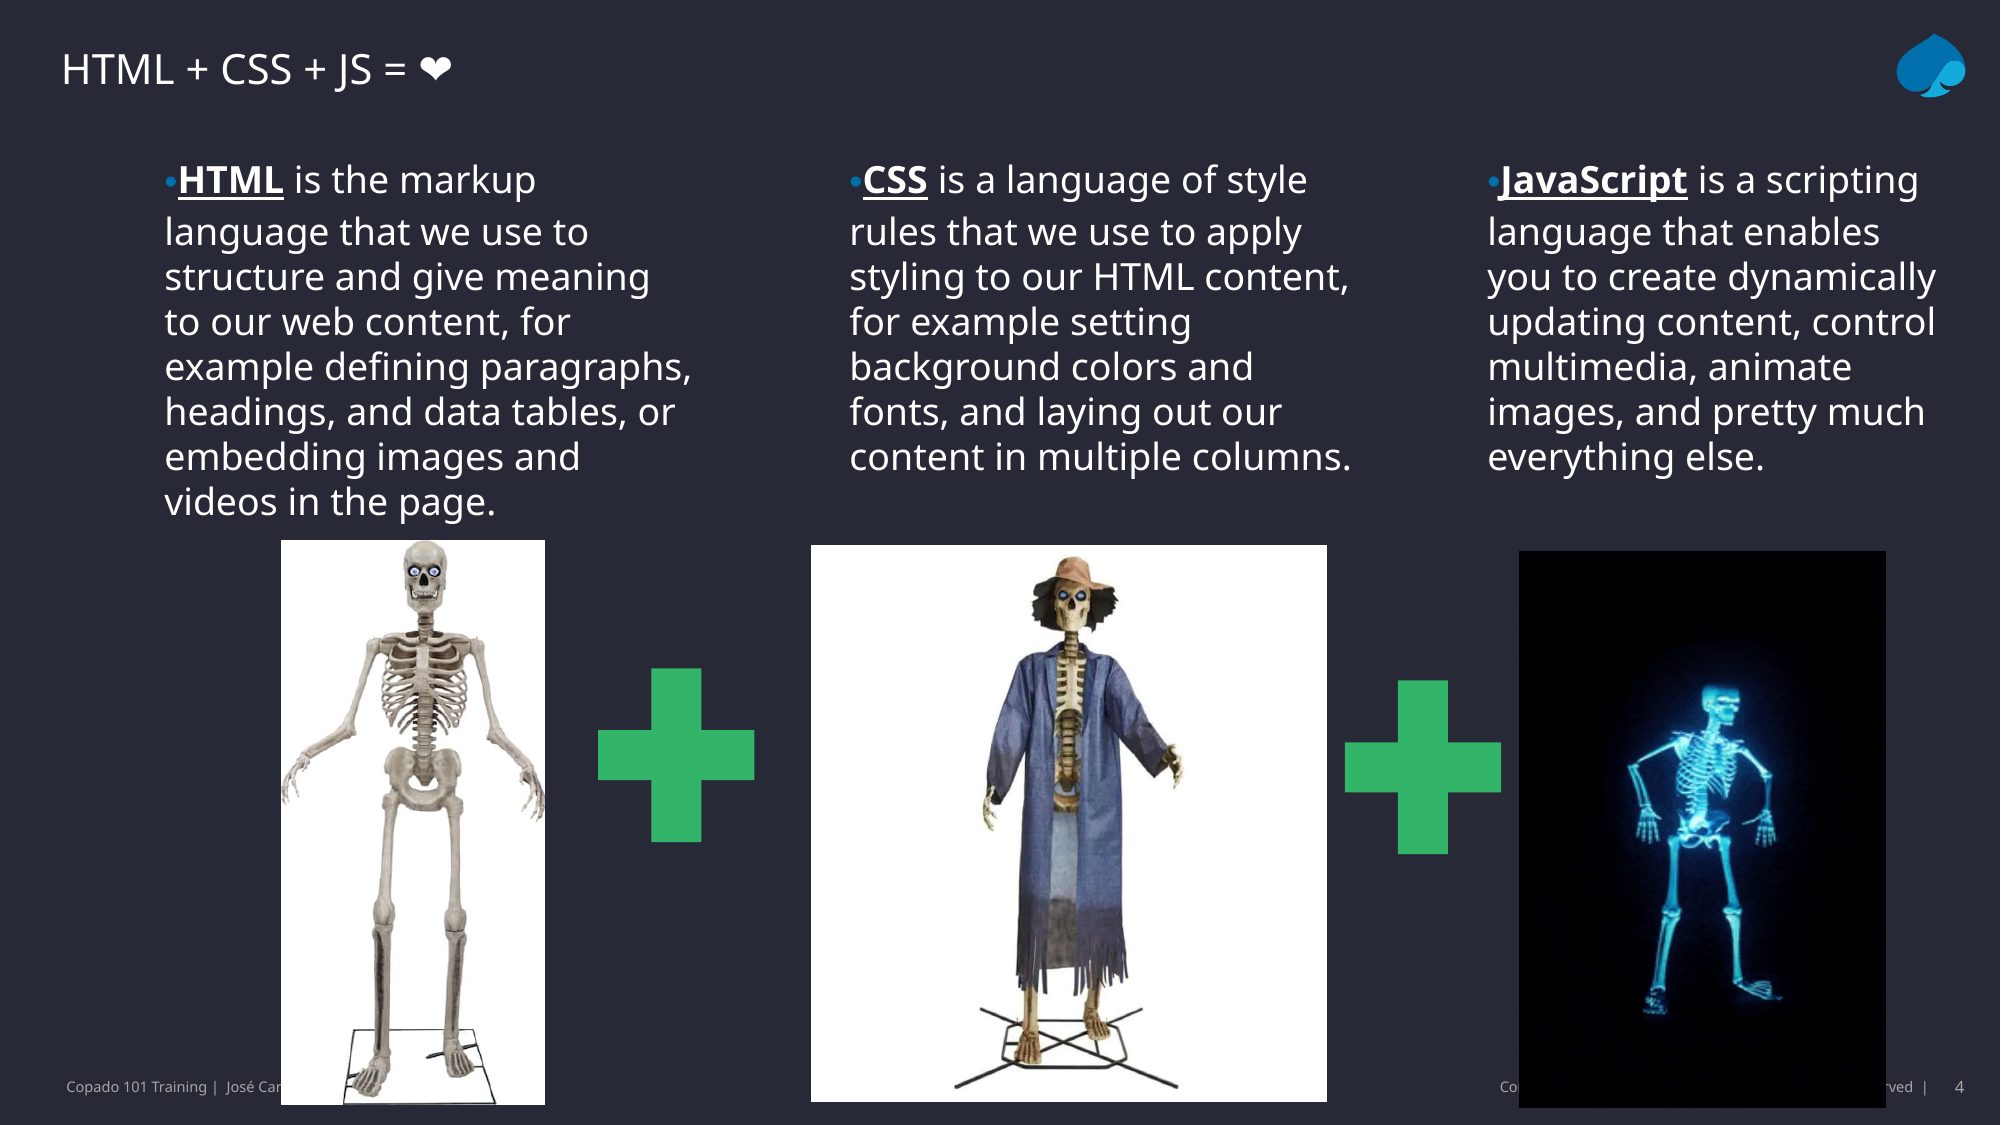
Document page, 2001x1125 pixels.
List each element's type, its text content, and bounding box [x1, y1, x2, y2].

picture [810, 545, 1327, 1102]
text_box [597, 667, 755, 843]
text_box CSS is a language of style rules that we use to apply styling to our HTML content, for example setting background colors and fonts, and laying out our content in multiple columns. [834, 148, 1374, 485]
picture [281, 540, 545, 1105]
text_box JavaScript is a scripting language that enables you to create dynamically updating content, control multimedia, animate images, and pretty much everything else. [1472, 148, 1957, 485]
list HTML + CSS + JS = ❤️ [60, 42, 493, 126]
text_box [1344, 679, 1502, 855]
text_box HTML is the markup language that we use to structure and give meaning to our web content, for example defining paragraphs, headings, and data tables, or embedding images and videos in the page. [149, 148, 710, 530]
picture [1519, 551, 1886, 1108]
